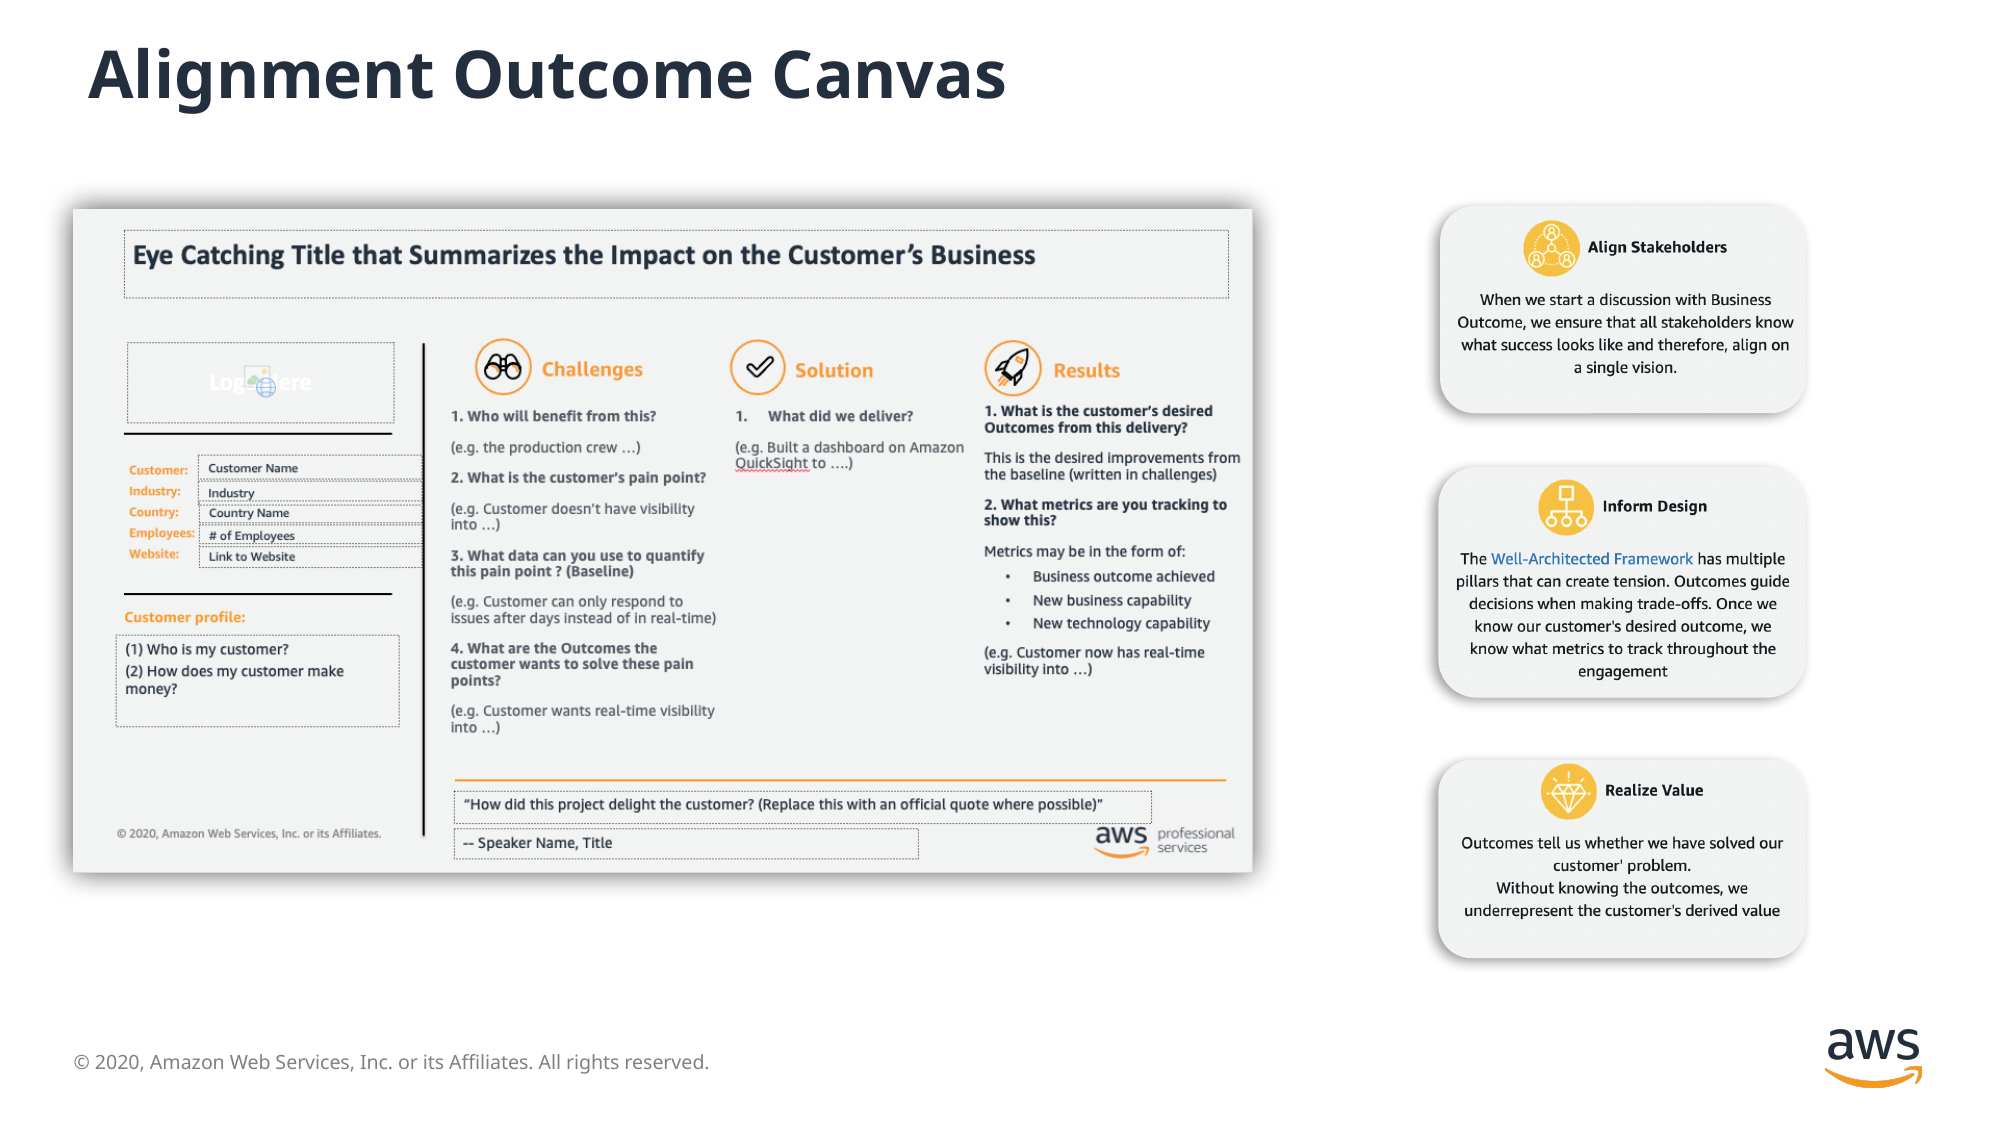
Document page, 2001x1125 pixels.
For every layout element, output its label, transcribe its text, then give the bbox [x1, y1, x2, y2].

picture [1438, 759, 1806, 959]
picture [1438, 466, 1806, 698]
picture [73, 209, 1253, 874]
title Alignment Outcome Canvas [73, 25, 1869, 145]
picture [1439, 205, 1806, 414]
